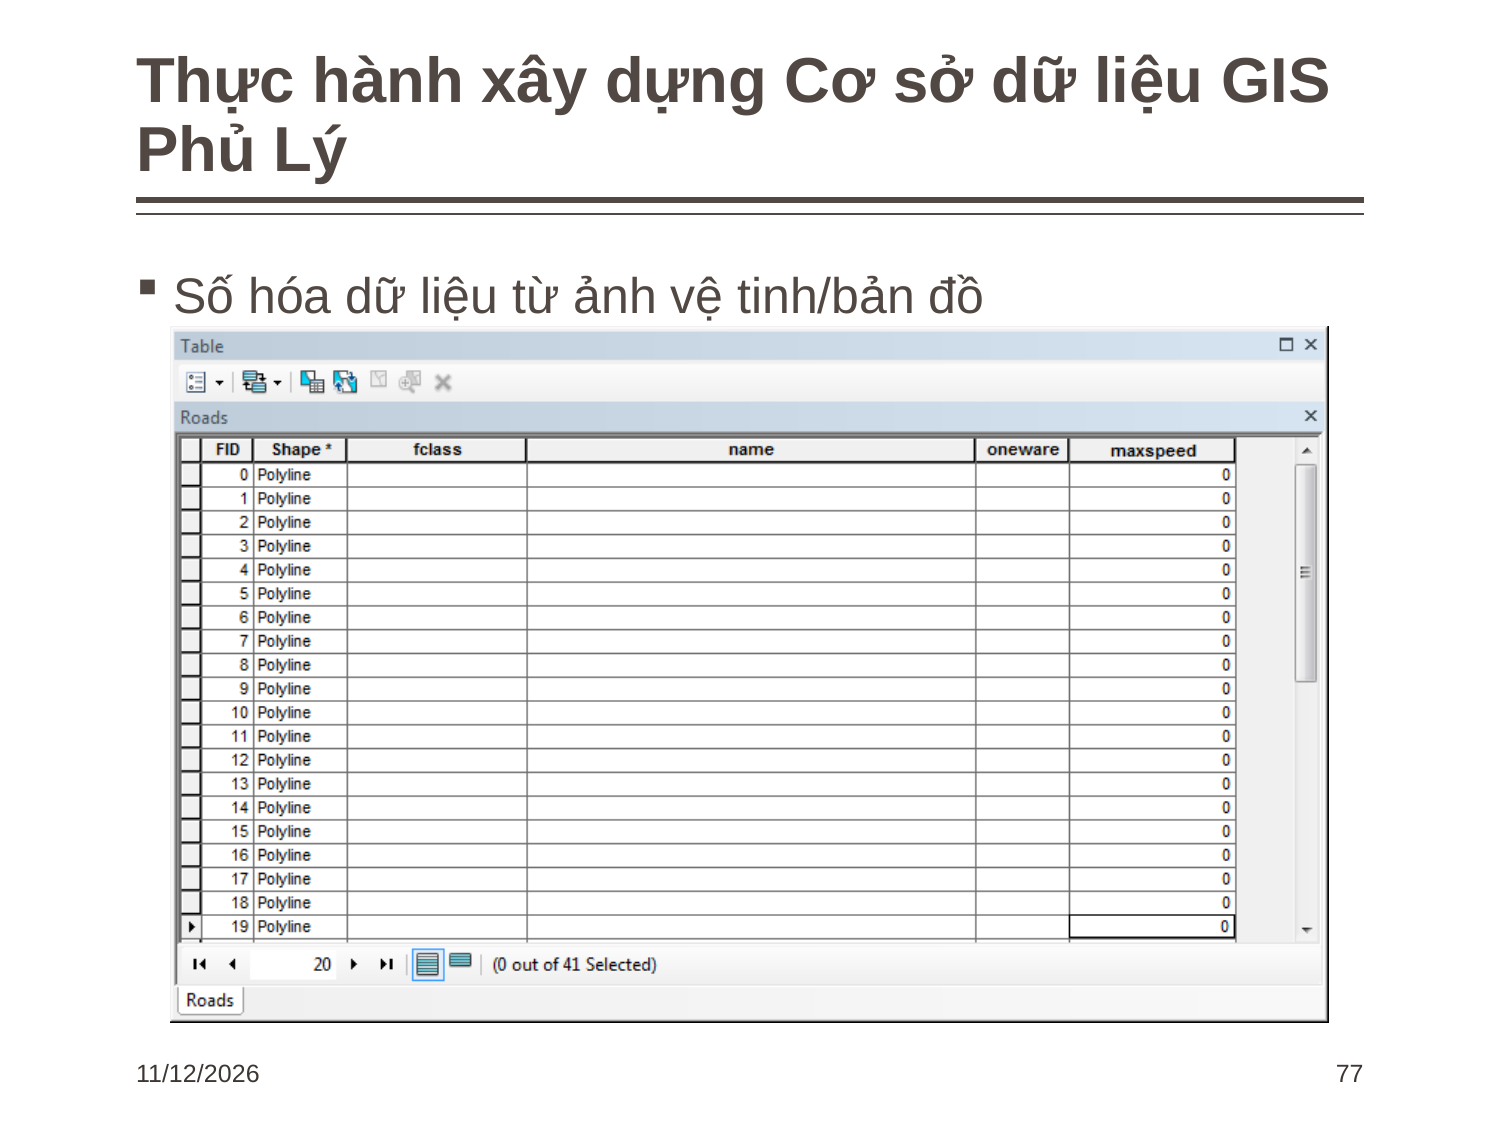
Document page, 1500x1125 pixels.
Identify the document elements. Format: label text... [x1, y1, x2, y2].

picture [170, 326, 1329, 1023]
slide_number 77 [1138, 1042, 1364, 1103]
list Số hóa dữ liệu từ ảnh vệ tinh/bản đồ [135, 262, 1364, 1043]
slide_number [135, 1042, 362, 1103]
title Thực hành xây dựng Cơ sở dữ liệu GIS Phủ Lý [135, 12, 1364, 193]
